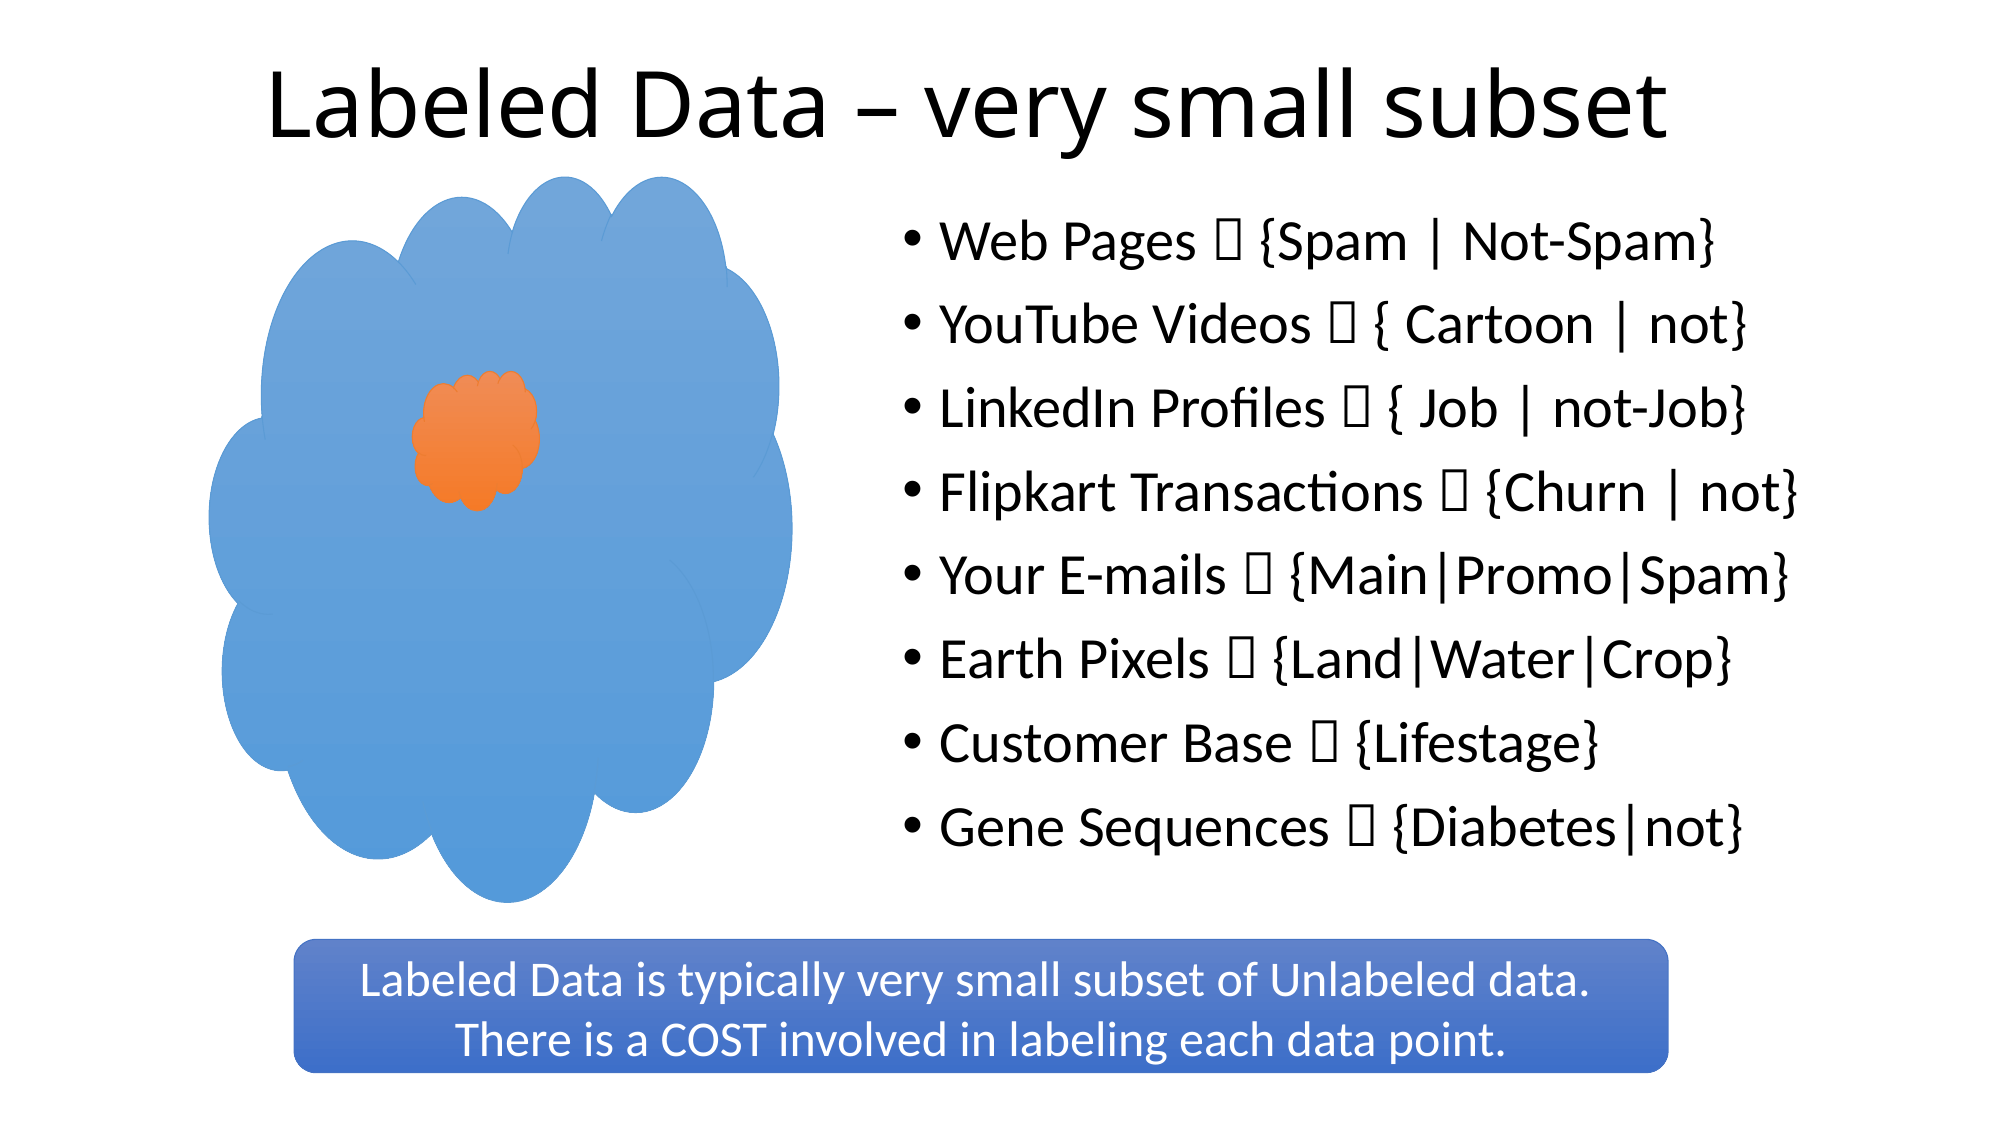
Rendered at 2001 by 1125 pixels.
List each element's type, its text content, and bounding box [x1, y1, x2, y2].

text_box [208, 184, 793, 903]
text_box [411, 370, 541, 512]
title Labeled Data – very small subset [249, 33, 1713, 184]
text_box Labeled Data is typically very small subset of Unlabeled data. There is a COST involved in labeling each data point. [293, 938, 1669, 1074]
list Web Pages  {Spam | Not-Spam} YouTube Videos  { Cartoon | not} LinkedIn Profiles  { Job | not-Job} Flipkart Transactions  {Churn | not} Your E-mails  {Main|Promo|Spam} Earth Pixels  {Land|Water|Crop} Customer Base  {Lifestage} Gene Sequences  {Diabetes|not} [887, 202, 1914, 878]
